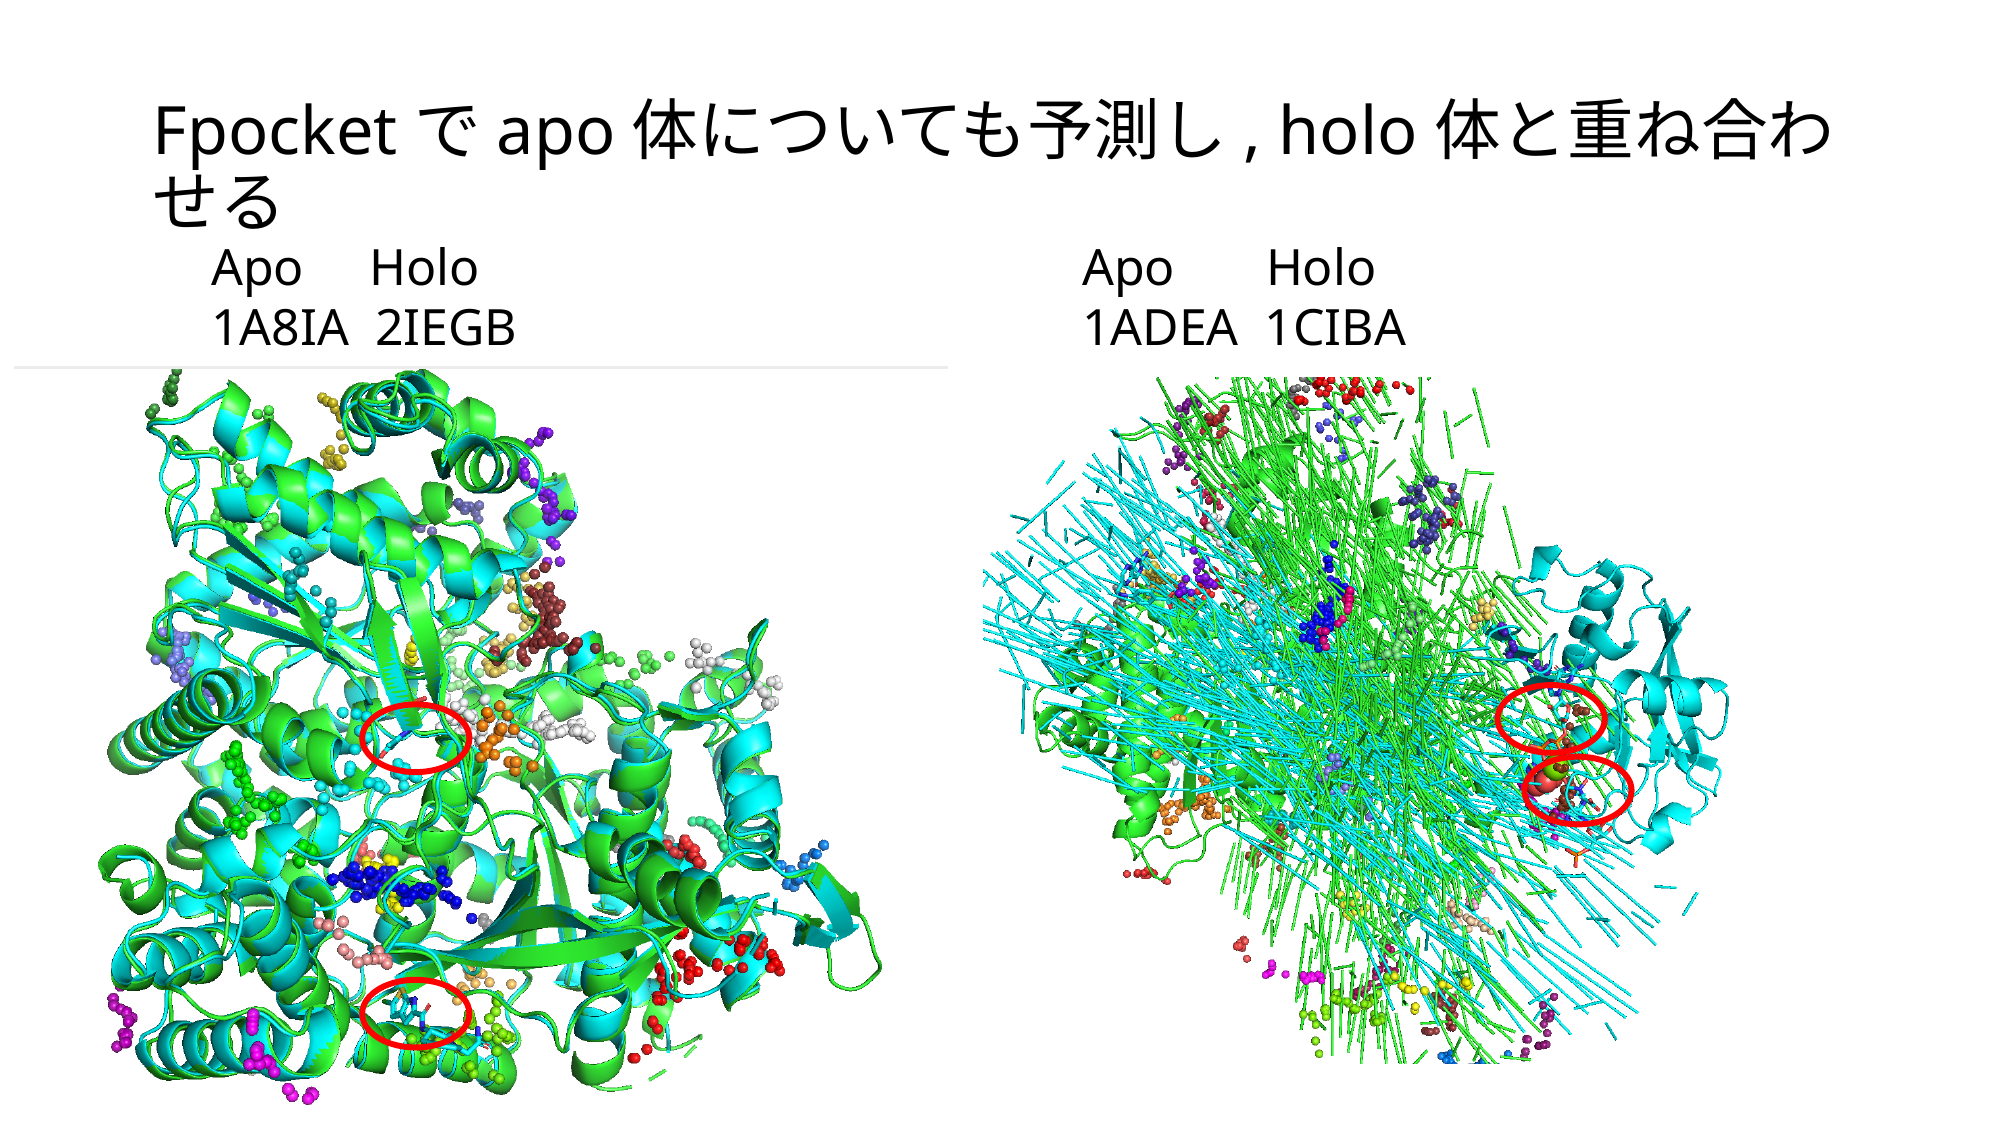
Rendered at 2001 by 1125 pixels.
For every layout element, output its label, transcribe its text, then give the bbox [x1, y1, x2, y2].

text_box Apo Holo 1A8IA 2IEGB [196, 227, 533, 363]
title Fpocketでapo体についても予測し, holo体と重ね合わせる [137, 59, 1863, 278]
text_box Apo Holo 1ADEA 1CIBA [1067, 227, 1422, 363]
picture [14, 364, 948, 1125]
picture [983, 377, 1794, 1064]
